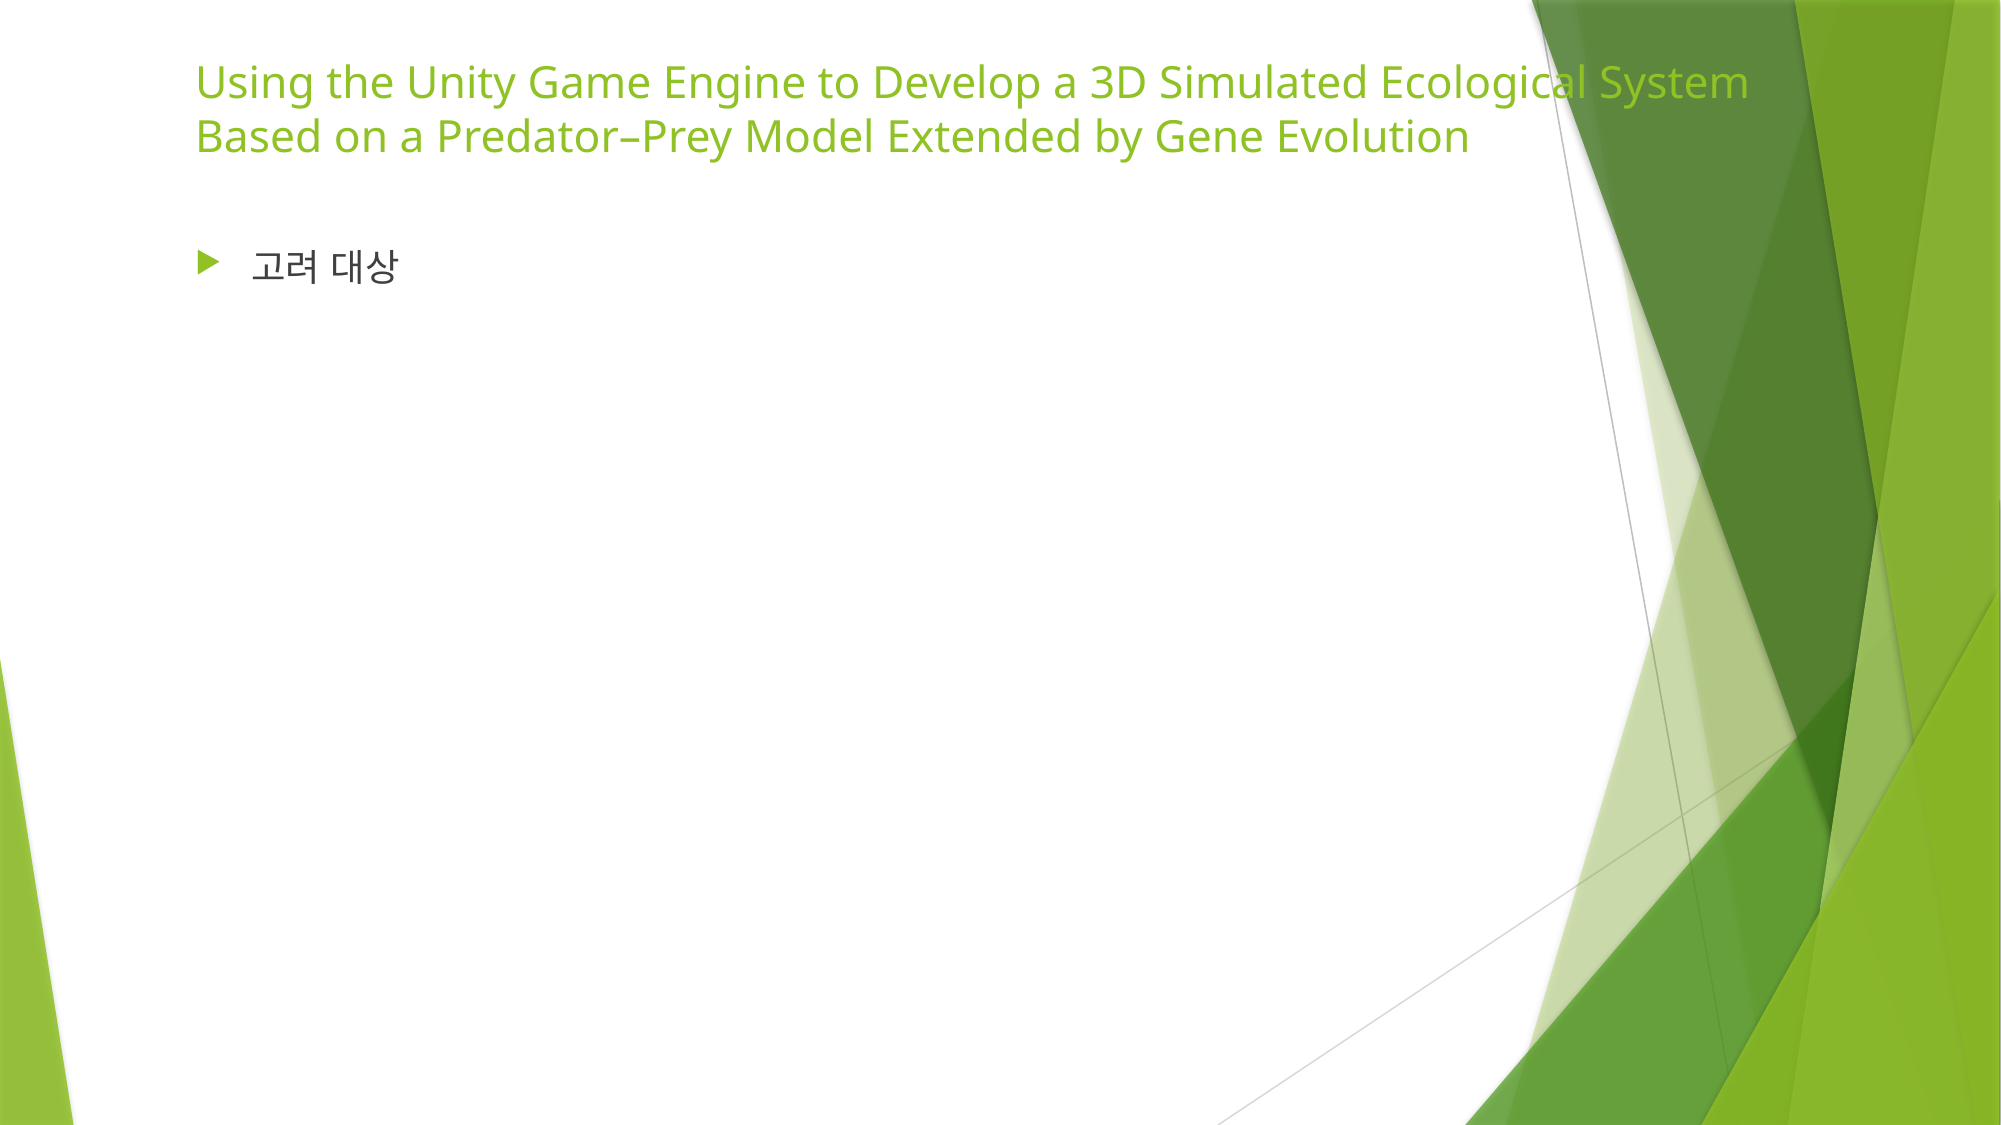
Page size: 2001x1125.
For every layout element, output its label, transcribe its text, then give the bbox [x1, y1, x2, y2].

list 고려 대상 [180, 236, 1830, 963]
title Using the Unity Game Engine to Develop a 3D Simulated Ecological System Based on a Predator–Prey Model Extended by Gene Evolution [180, 47, 1830, 218]
